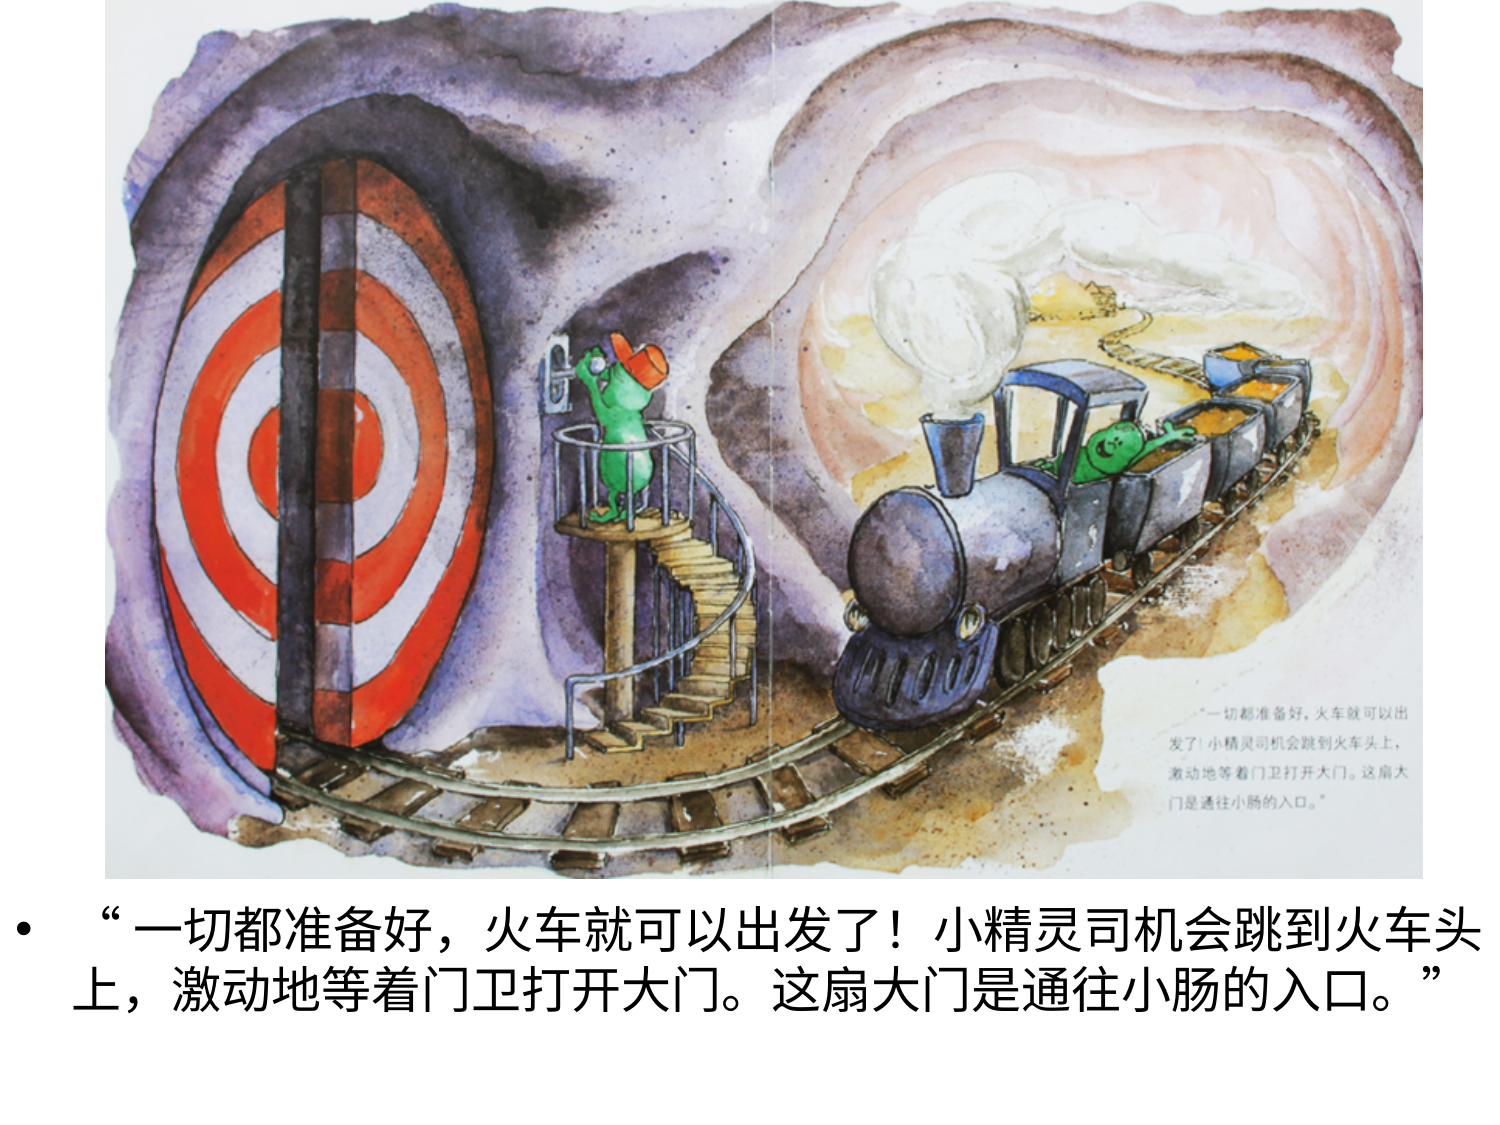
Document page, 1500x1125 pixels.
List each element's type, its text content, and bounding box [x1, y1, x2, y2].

list “一切都准备好，火车就可以出发了！小精灵司机会跳到火车头上，激动地等着门卫打开大门。这扇大门是通往小肠的入口。” [0, 890, 1500, 1055]
picture [105, 0, 1423, 880]
